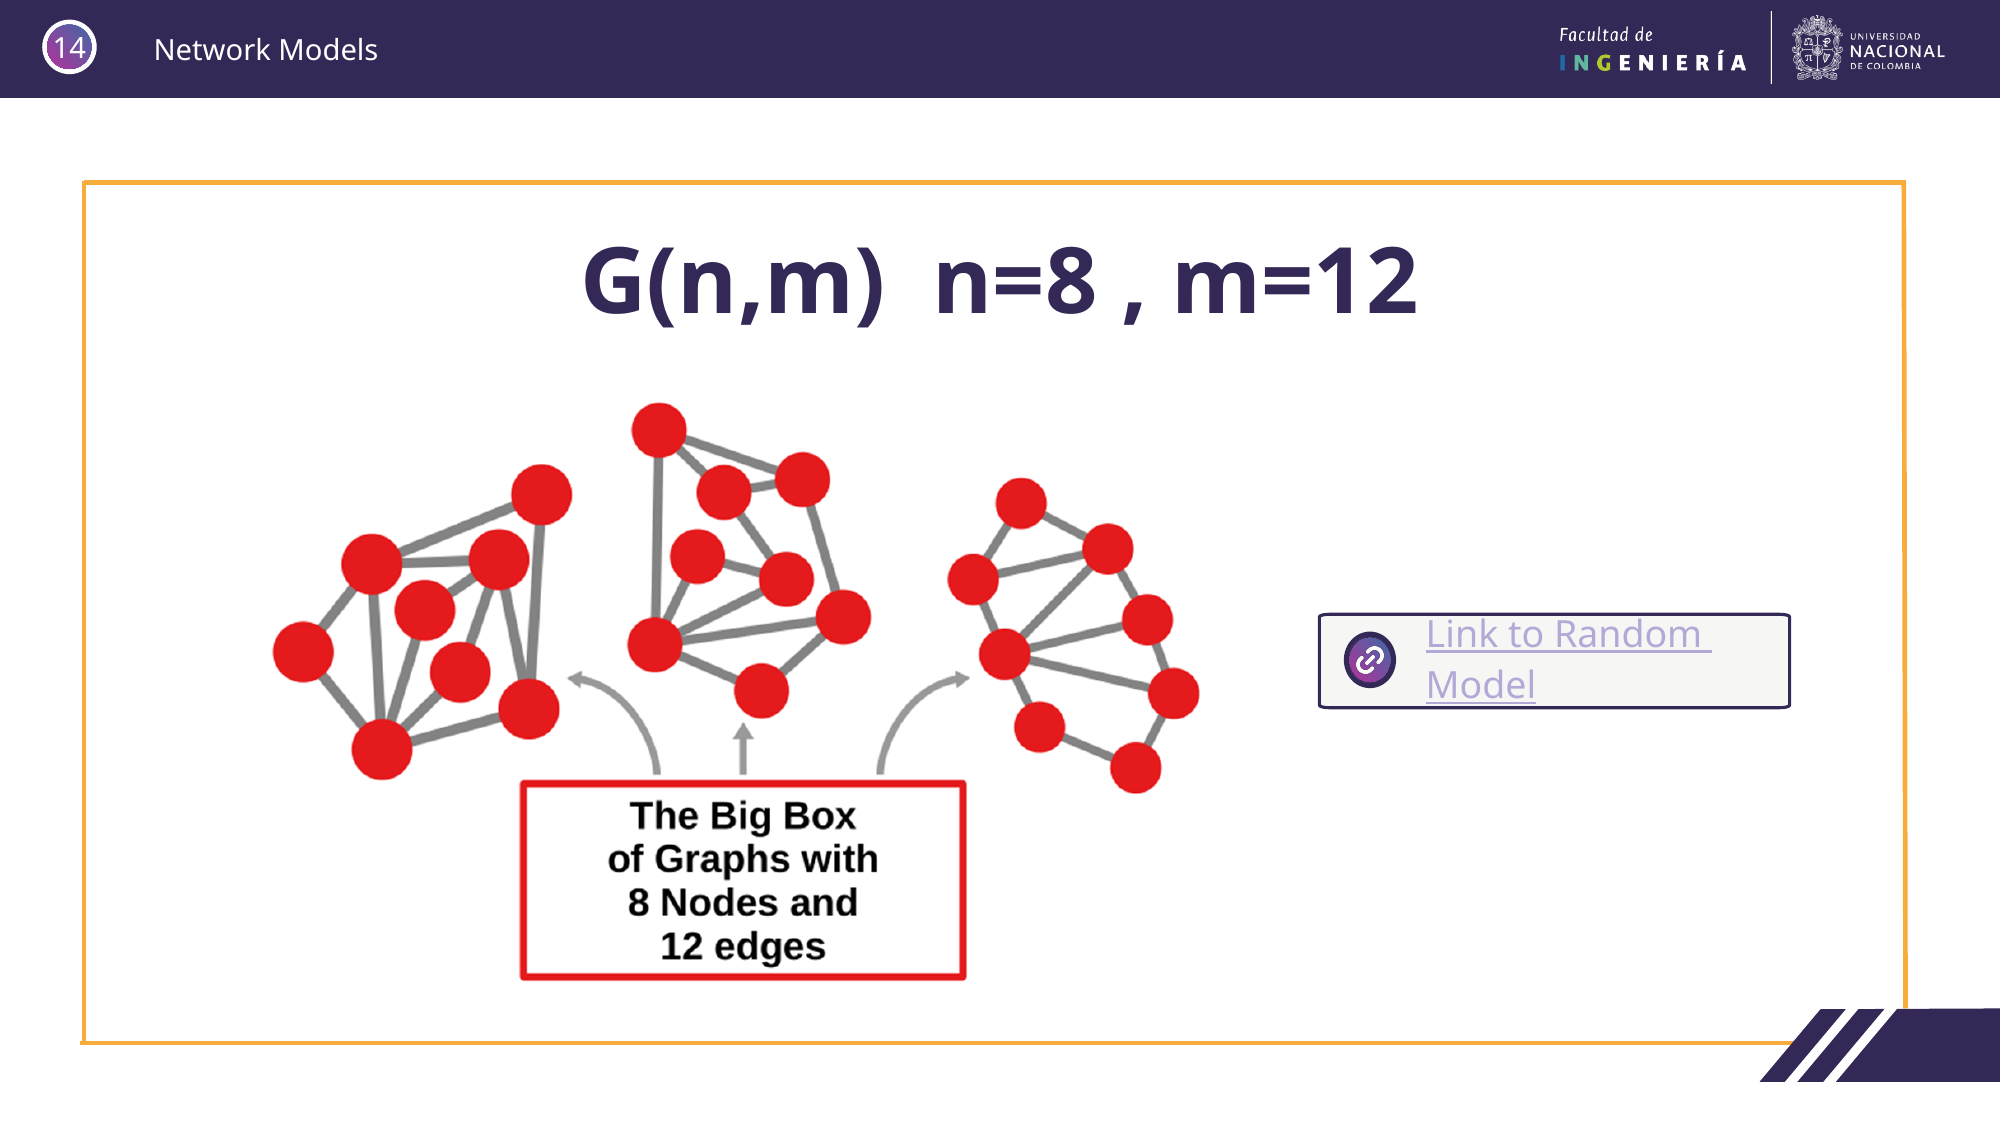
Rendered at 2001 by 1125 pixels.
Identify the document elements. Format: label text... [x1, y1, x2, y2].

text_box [1319, 614, 1790, 708]
picture [210, 380, 1212, 995]
slide_number 14 [42, 29, 97, 65]
picture [1559, 11, 1957, 84]
text_box G(n,m) n=8 , m=12 [338, 227, 1662, 333]
